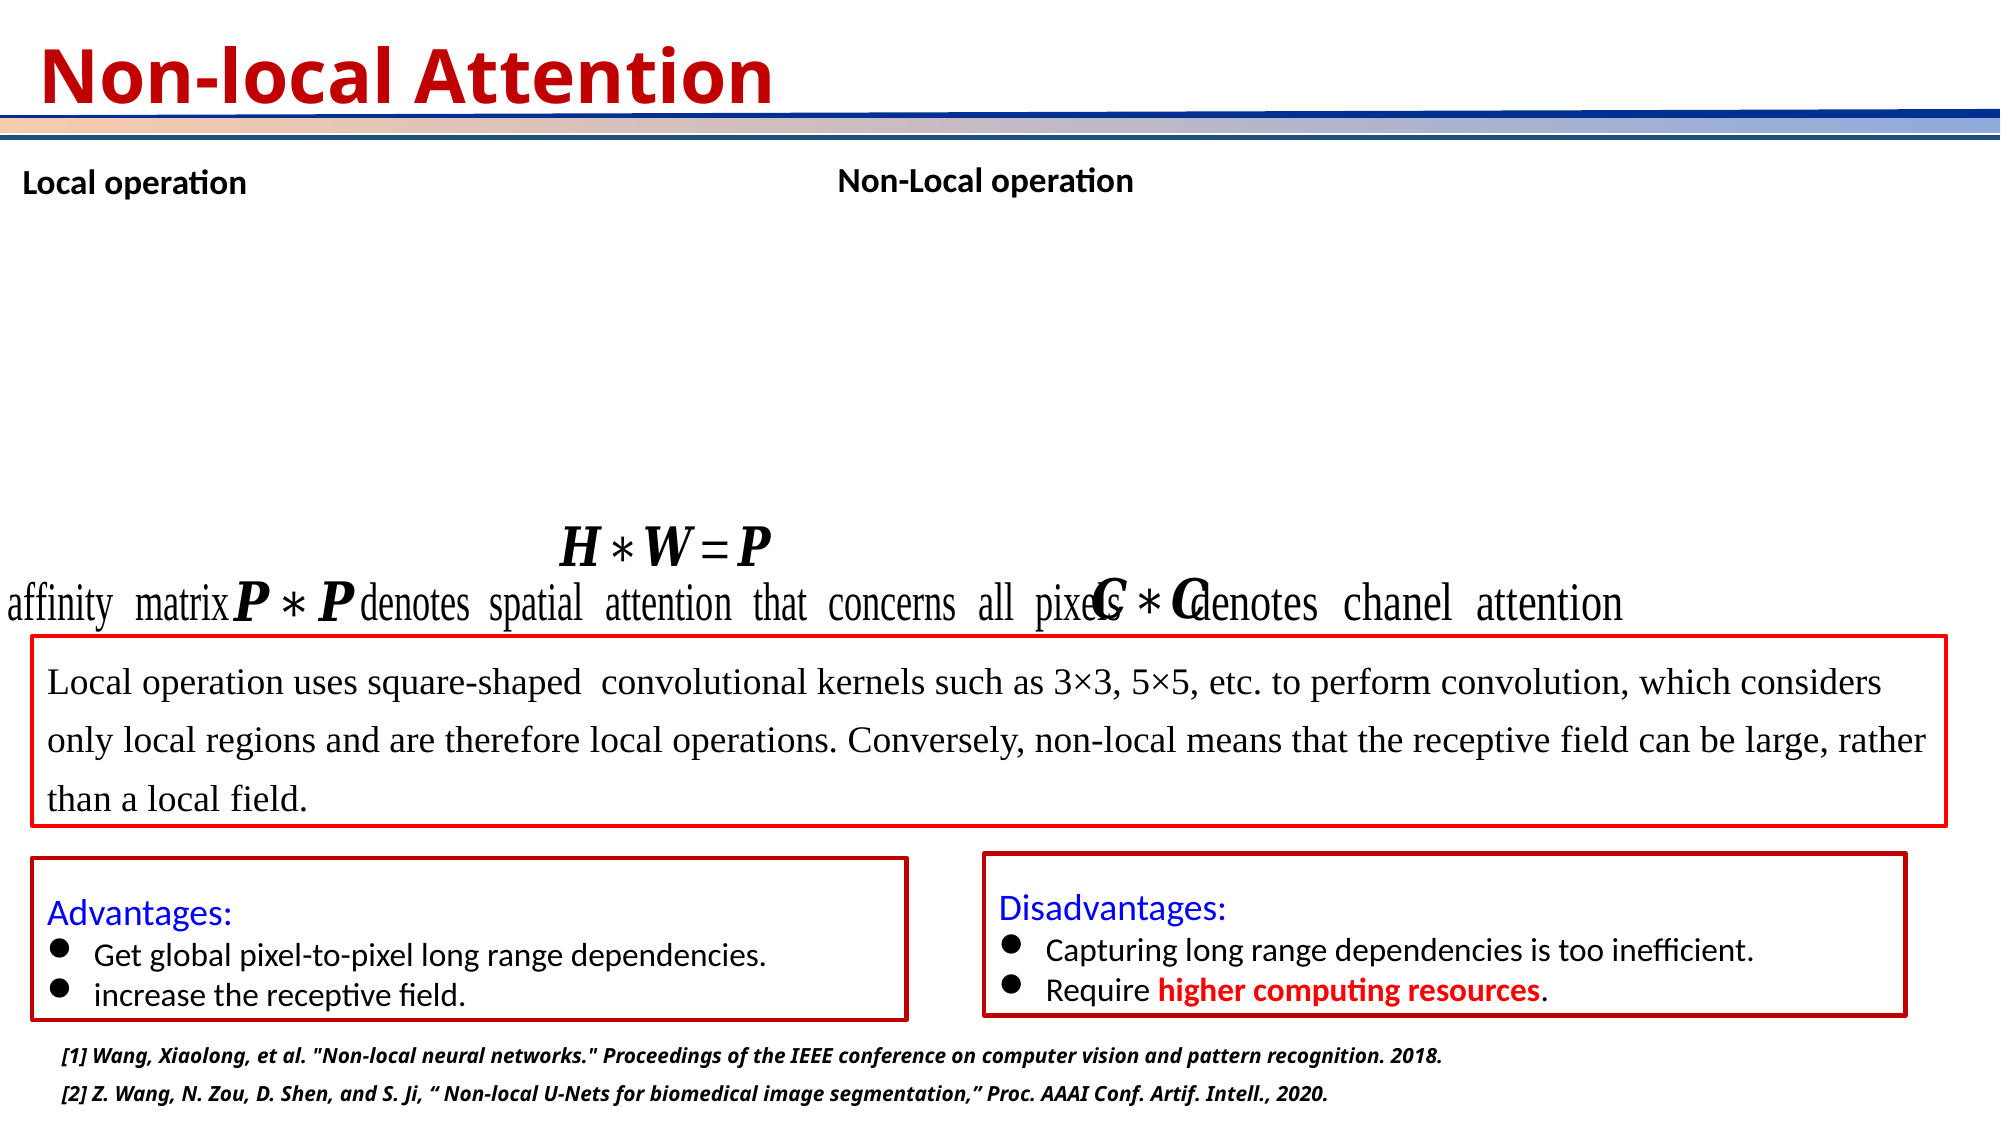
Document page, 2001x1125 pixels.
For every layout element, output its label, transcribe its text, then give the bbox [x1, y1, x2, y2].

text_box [809, 149, 1945, 587]
text_box Disadvantages: Capturing long range dependencies is too inefficient. Require higher computing resources. [984, 853, 1906, 1016]
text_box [60, 143, 738, 564]
text_box Non-local Attention [23, 2, 1488, 145]
text_box Advantages: Get global pixel-to-pixel long range dependencies. increase the receptive field. [32, 857, 907, 1020]
text_box Local operation [7, 151, 60, 209]
text_box [1] Wang, Xiaolong, et al. "Non-local neural networks." Proceedings of the IEEE conference on computer vision and pattern recognition. 2018. [2] Z. Wang, N. Zou, D. Shen, and S. Ji, “ Non-local U-Nets for biomedical image segmentation,” Proc. AAAI Conf. Artif. Intell., 2020. [47, 1022, 1945, 1113]
text_box Local operation uses square-shaped convolutional kernels such as 3×3, 5×5, etc. to perform convolution, which considers only local regions and are therefore local operations. Conversely, non-local means that the receptive field can be large, rather than a local field. [32, 635, 1946, 826]
